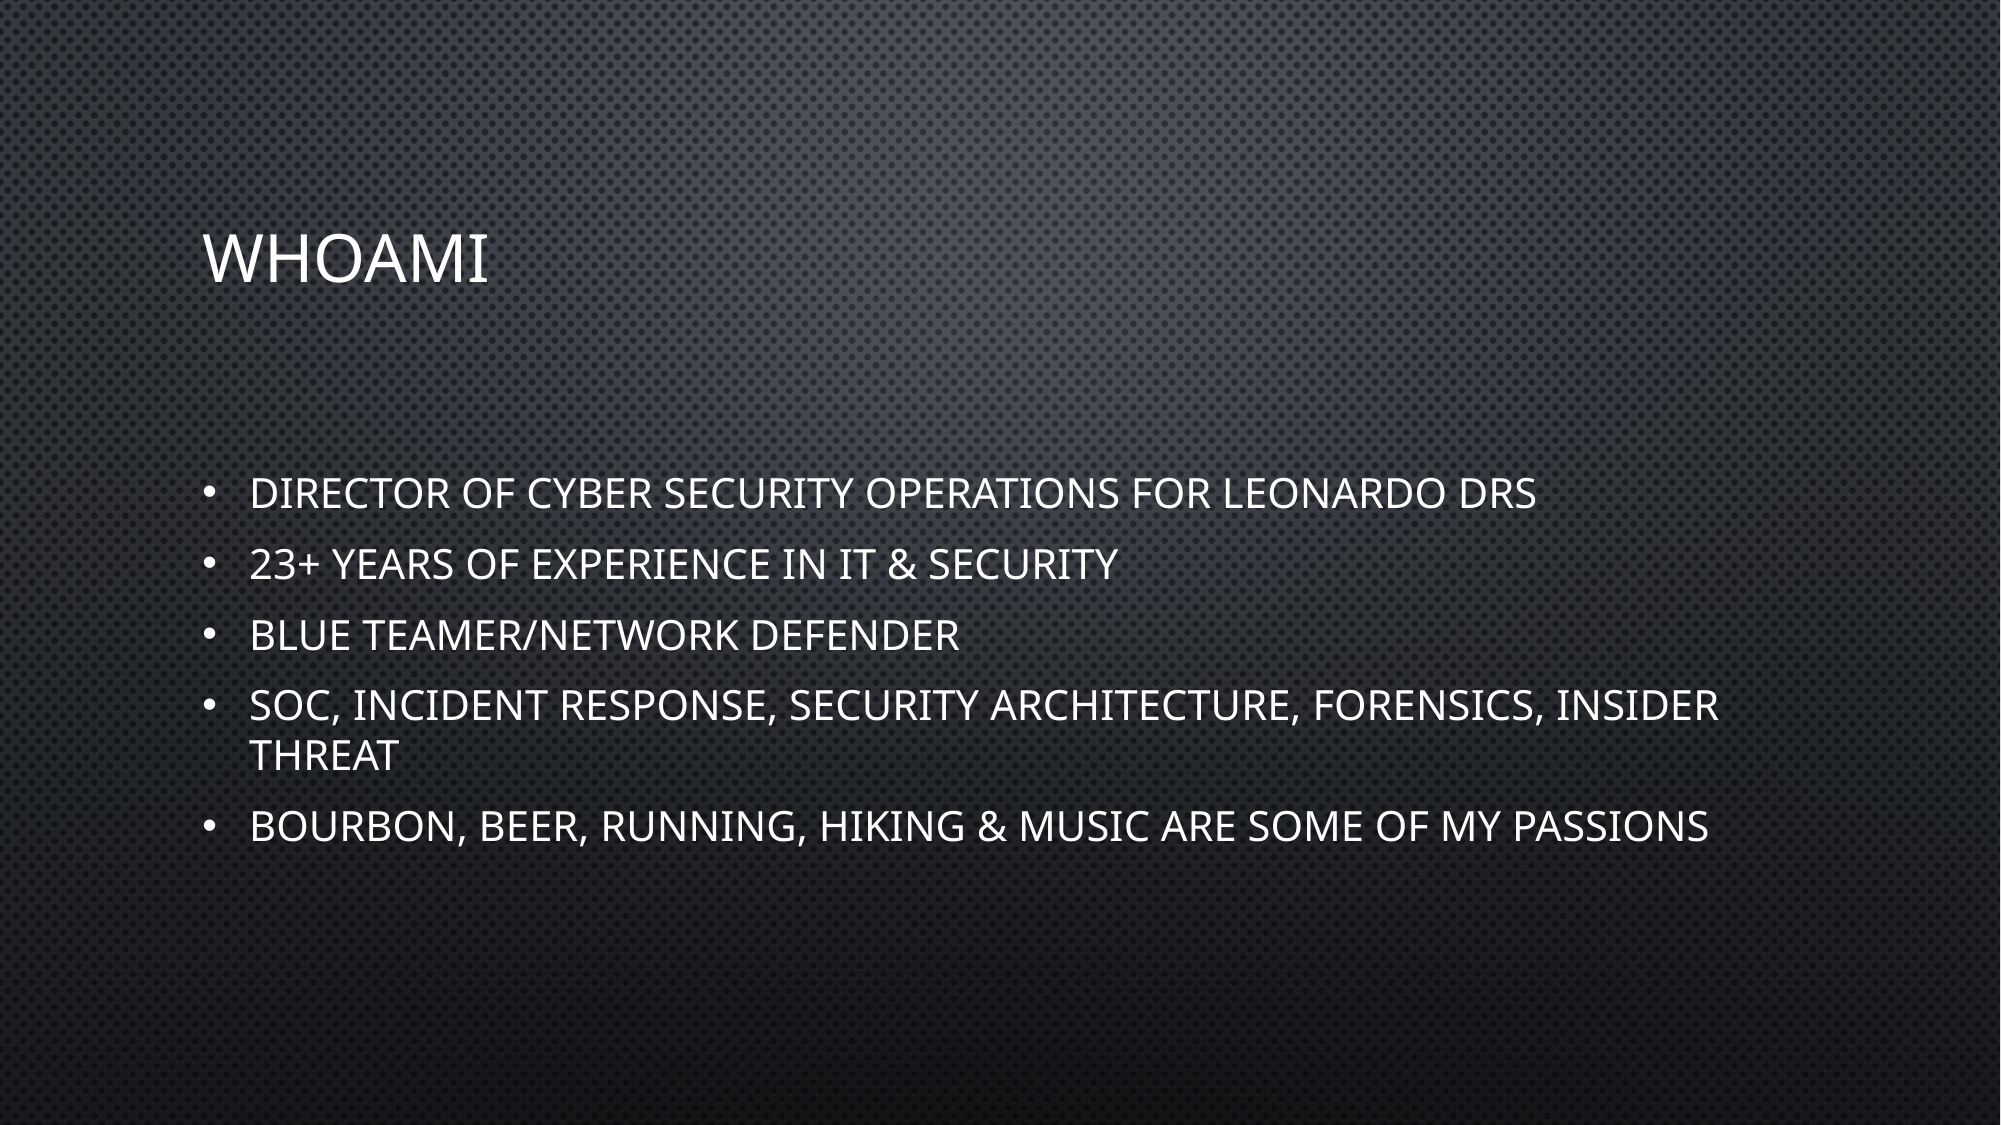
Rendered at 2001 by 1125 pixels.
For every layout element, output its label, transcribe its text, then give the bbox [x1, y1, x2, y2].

list Director of Cyber Security Operations for Leonardo DRS 23+ years of experience in IT & Security Blue Teamer/Network Defender SOC, Incident Response, Security Architecture, Forensics, Insider Threat Bourbon, Beer, Running, Hiking & Music are some of my passions [187, 437, 1813, 950]
title WHOAMI [187, 99, 1813, 413]
